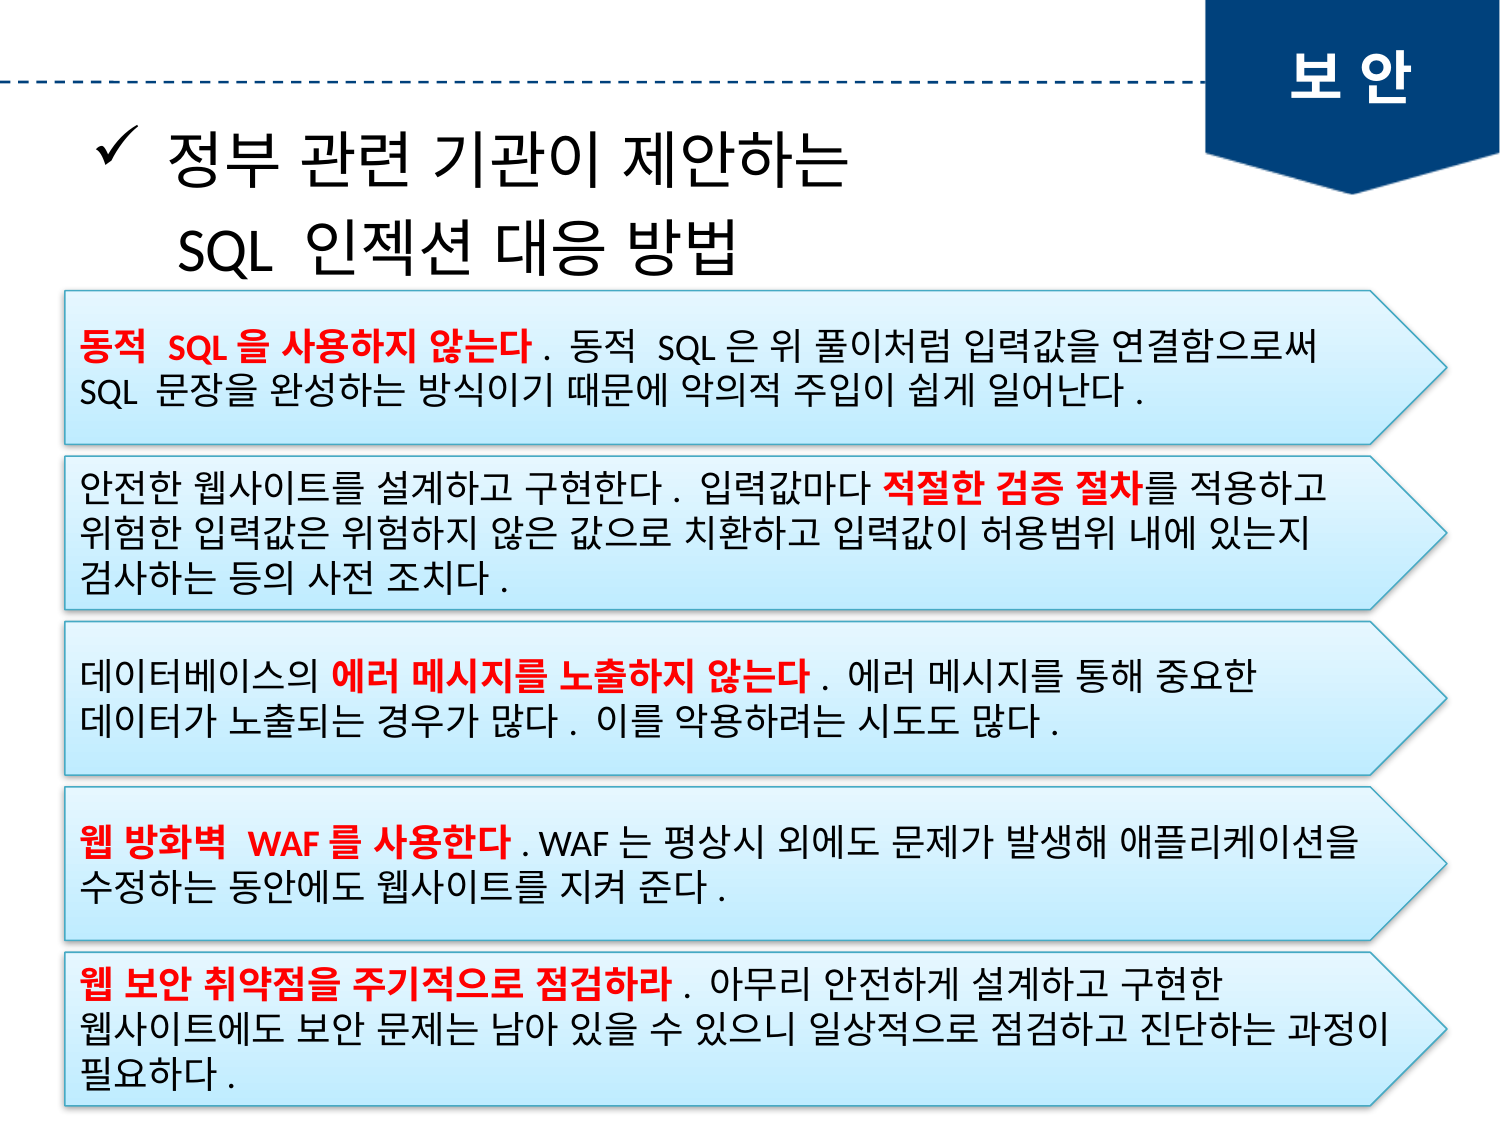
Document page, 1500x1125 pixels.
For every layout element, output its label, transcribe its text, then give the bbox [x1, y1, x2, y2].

text_box 정부 관련 기관이 제안하는 SQL 인젝션 대응 방법 [76, 113, 1022, 288]
text_box 데이터베이스의 에러 메시지를 노출하지 않는다. 에러 메시지를 통해 중요한 데이터가 노출되는 경우가 많다. 이를 악용하려는 시도도 많다. [64, 620, 1448, 776]
text_box 동적 SQL을 사용하지 않는다. 동적 SQL은 위 풀이처럼 입력값을 연결함으로써 SQL 문장을 완성하는 방식이기 때문에 악의적 주입이 쉽게 일어난다. [64, 289, 1448, 446]
text_box 안전한 웹사이트를 설계하고 구현한다. 입력값마다 적절한 검증 절차를 적용하고 위험한 입력값은 위험하지 않은 값으로 치환하고 입력값이 허용범위 내에 있는지 검사하는 등의 사전 조치다. [64, 455, 1448, 611]
text_box 웹 방화벽 WAF를 사용한다. WAF는 평상시 외에도 문제가 발생해 애플리케이션을 수정하는 동안에도 웹사이트를 지켜 준다. [64, 786, 1448, 942]
text_box 웹 보안 취약점을 주기적으로 점검하라. 아무리 안전하게 설계하고 구현한 웹사이트에도 보안 문제는 남아 있을 수 있으니 일상적으로 점검하고 진단하는 과정이 필요하다. [64, 951, 1448, 1107]
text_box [1171, 0, 1500, 223]
